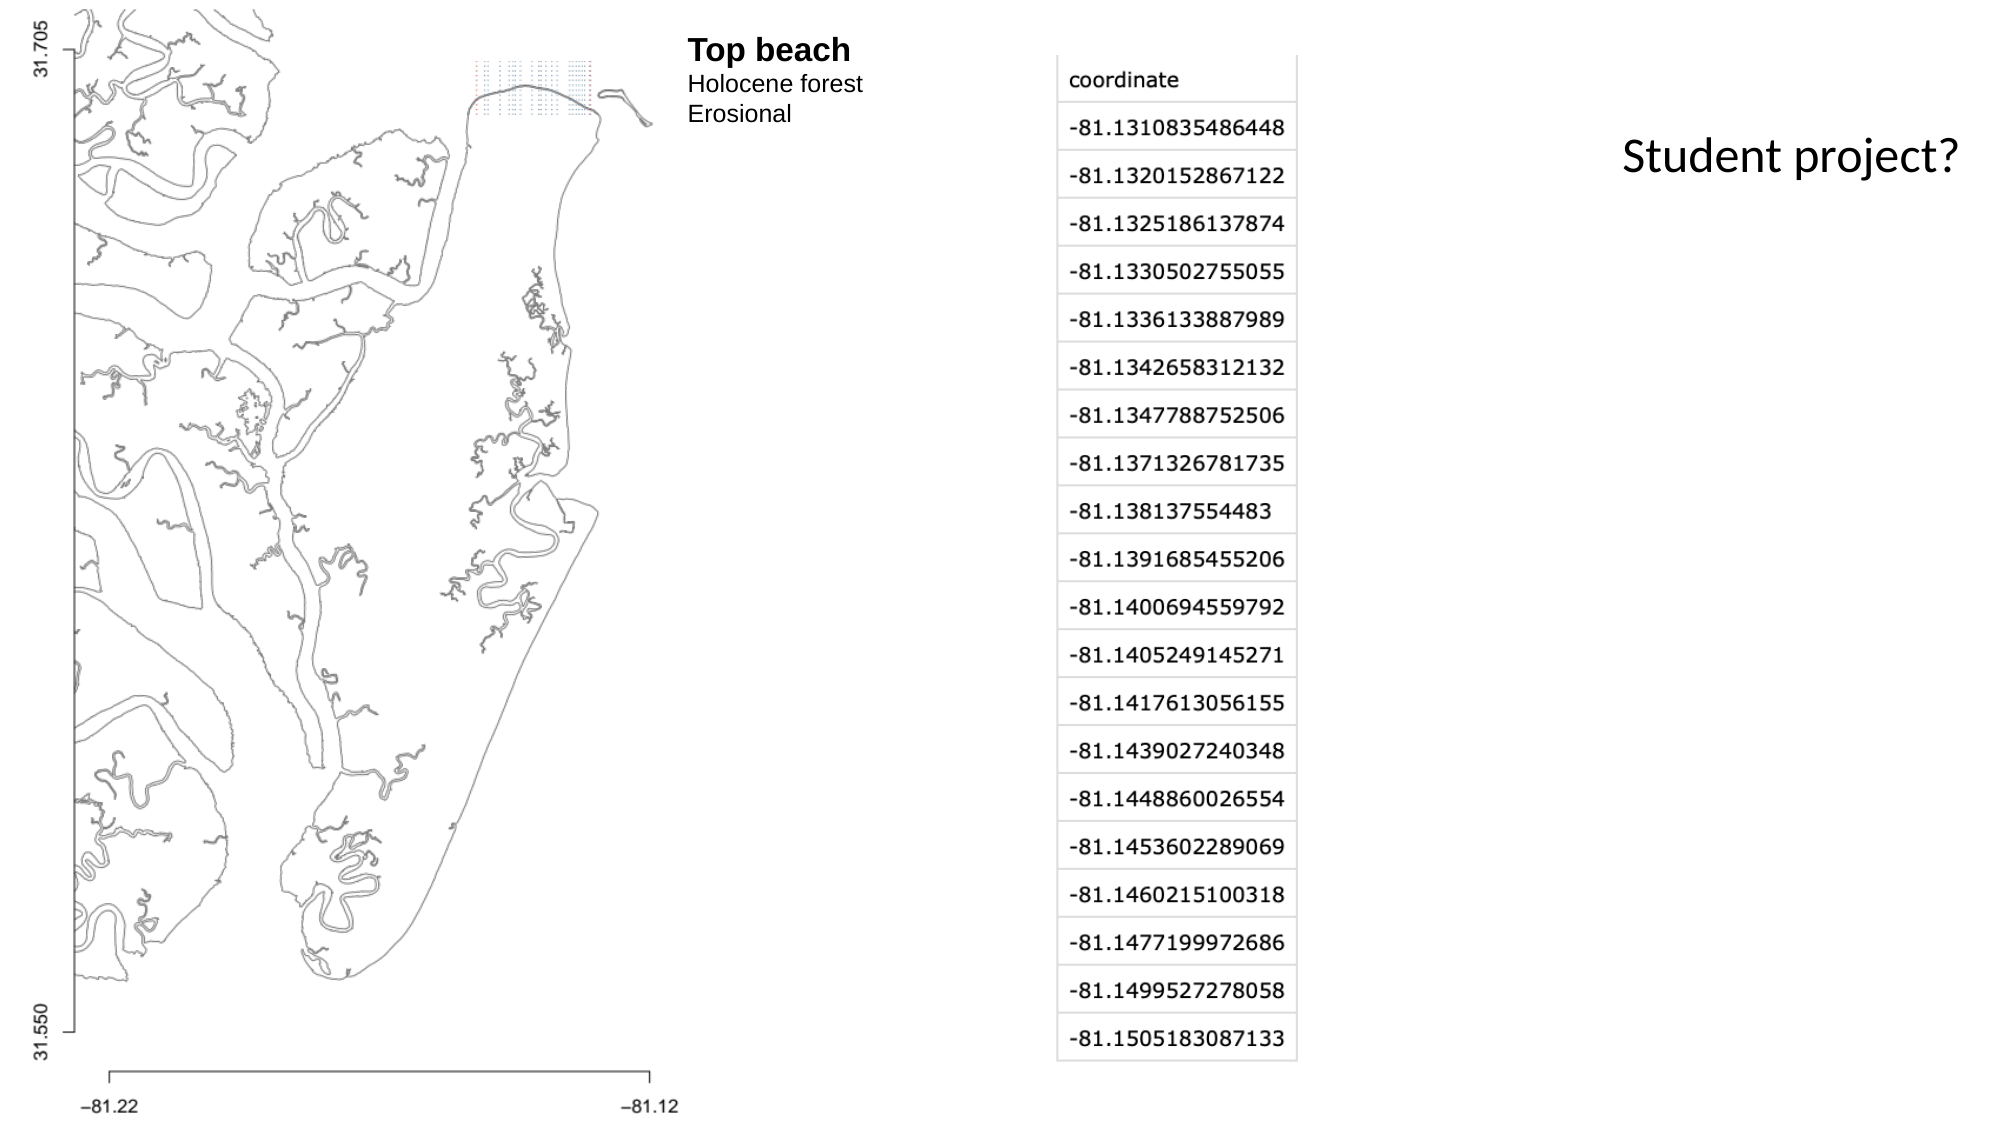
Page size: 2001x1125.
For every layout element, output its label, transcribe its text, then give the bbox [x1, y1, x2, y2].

text_box Student project? [1607, 114, 1976, 190]
picture [1048, 55, 1437, 1070]
picture [17, 0, 693, 1125]
text_box Top beach Holocene forest Erosional [693, 20, 879, 135]
